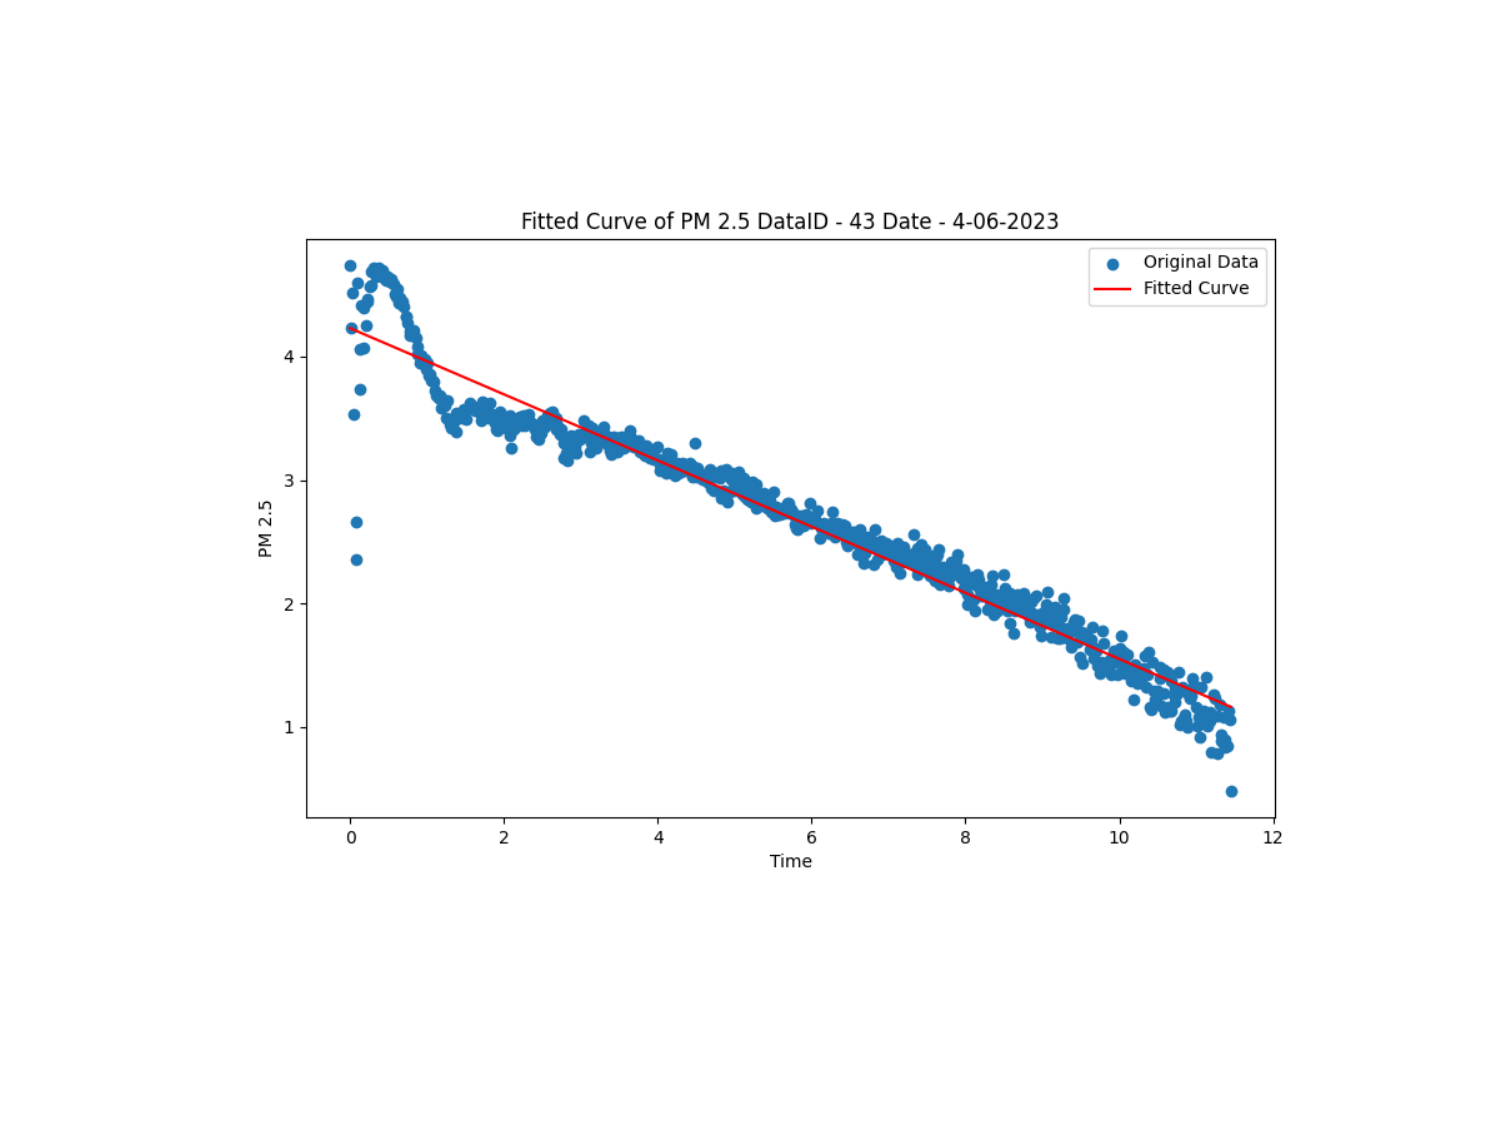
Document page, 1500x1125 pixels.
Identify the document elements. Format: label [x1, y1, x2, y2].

picture [149, 149, 1401, 901]
